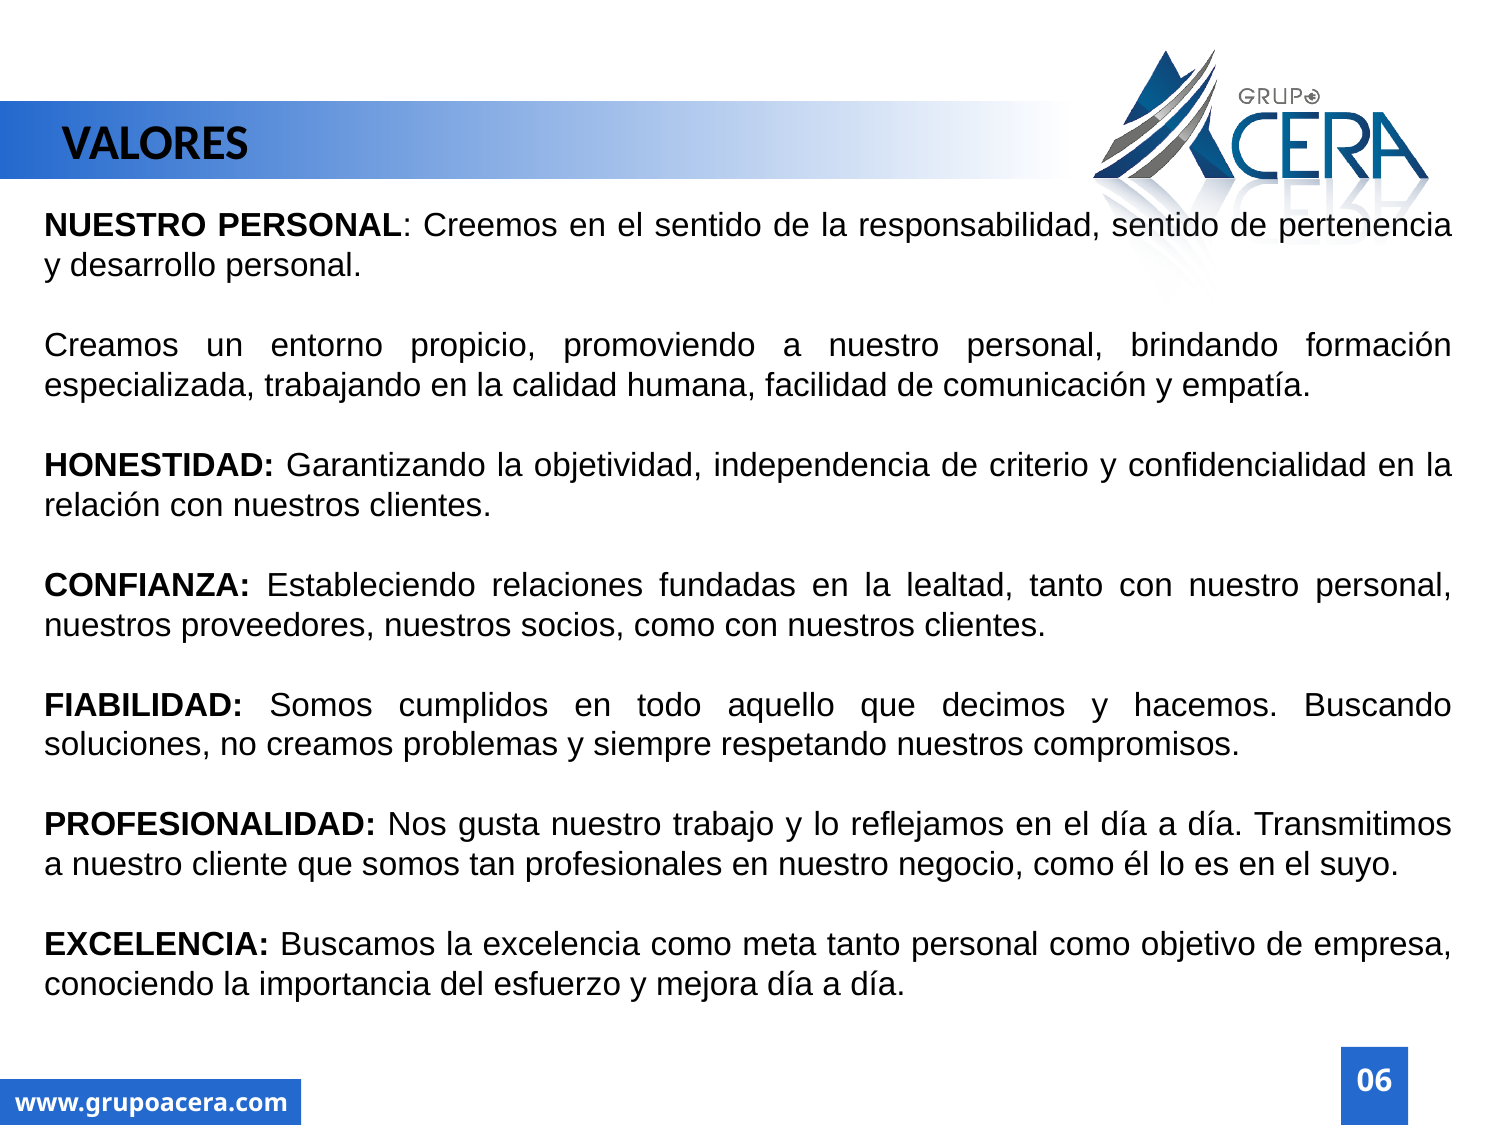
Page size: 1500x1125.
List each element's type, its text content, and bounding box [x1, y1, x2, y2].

text_box www.grupoacera.com [0, 1079, 313, 1124]
text_box NUESTRO PERSONAL: Creemos en el sentido de la responsabilidad, sentido de pertenencia y desarrollo personal. Creamos un entorno propicio, promoviendo a nuestro personal, brindando formación especializada, trabajando en la calidad humana, facilidad de comunicación y empatía. HONESTIDAD: Garantizando la objetividad, independencia de criterio y confidencialidad en la relación con nuestros clientes. CONFIANZA: Estableciendo relaciones fundadas en la lealtad, tanto con nuestro personal, nuestros proveedores, nuestros socios, como con nuestros clientes. FIABILIDAD: Somos cumplidos en todo aquello que decimos y hacemos. Buscando soluciones, no creamos problemas y siempre respetando nuestros compromisos. PROFESIONALIDAD: Nos gusta nuestro trabajo y lo reflejamos en el día a día. Transmitimos a nuestro cliente que somos tan profesionales en nuestro negocio, como él lo es en el suyo. EXCELENCIA: Buscamos la excelencia como meta tanto personal como objetivo de empresa, conociendo la importancia del esfuerzo y mejora día a día. [29, 196, 1469, 1010]
picture [0, 101, 1071, 180]
picture [1092, 49, 1430, 308]
text_box 06 [1341, 1052, 1408, 1105]
text_box [1339, 1045, 1410, 1125]
